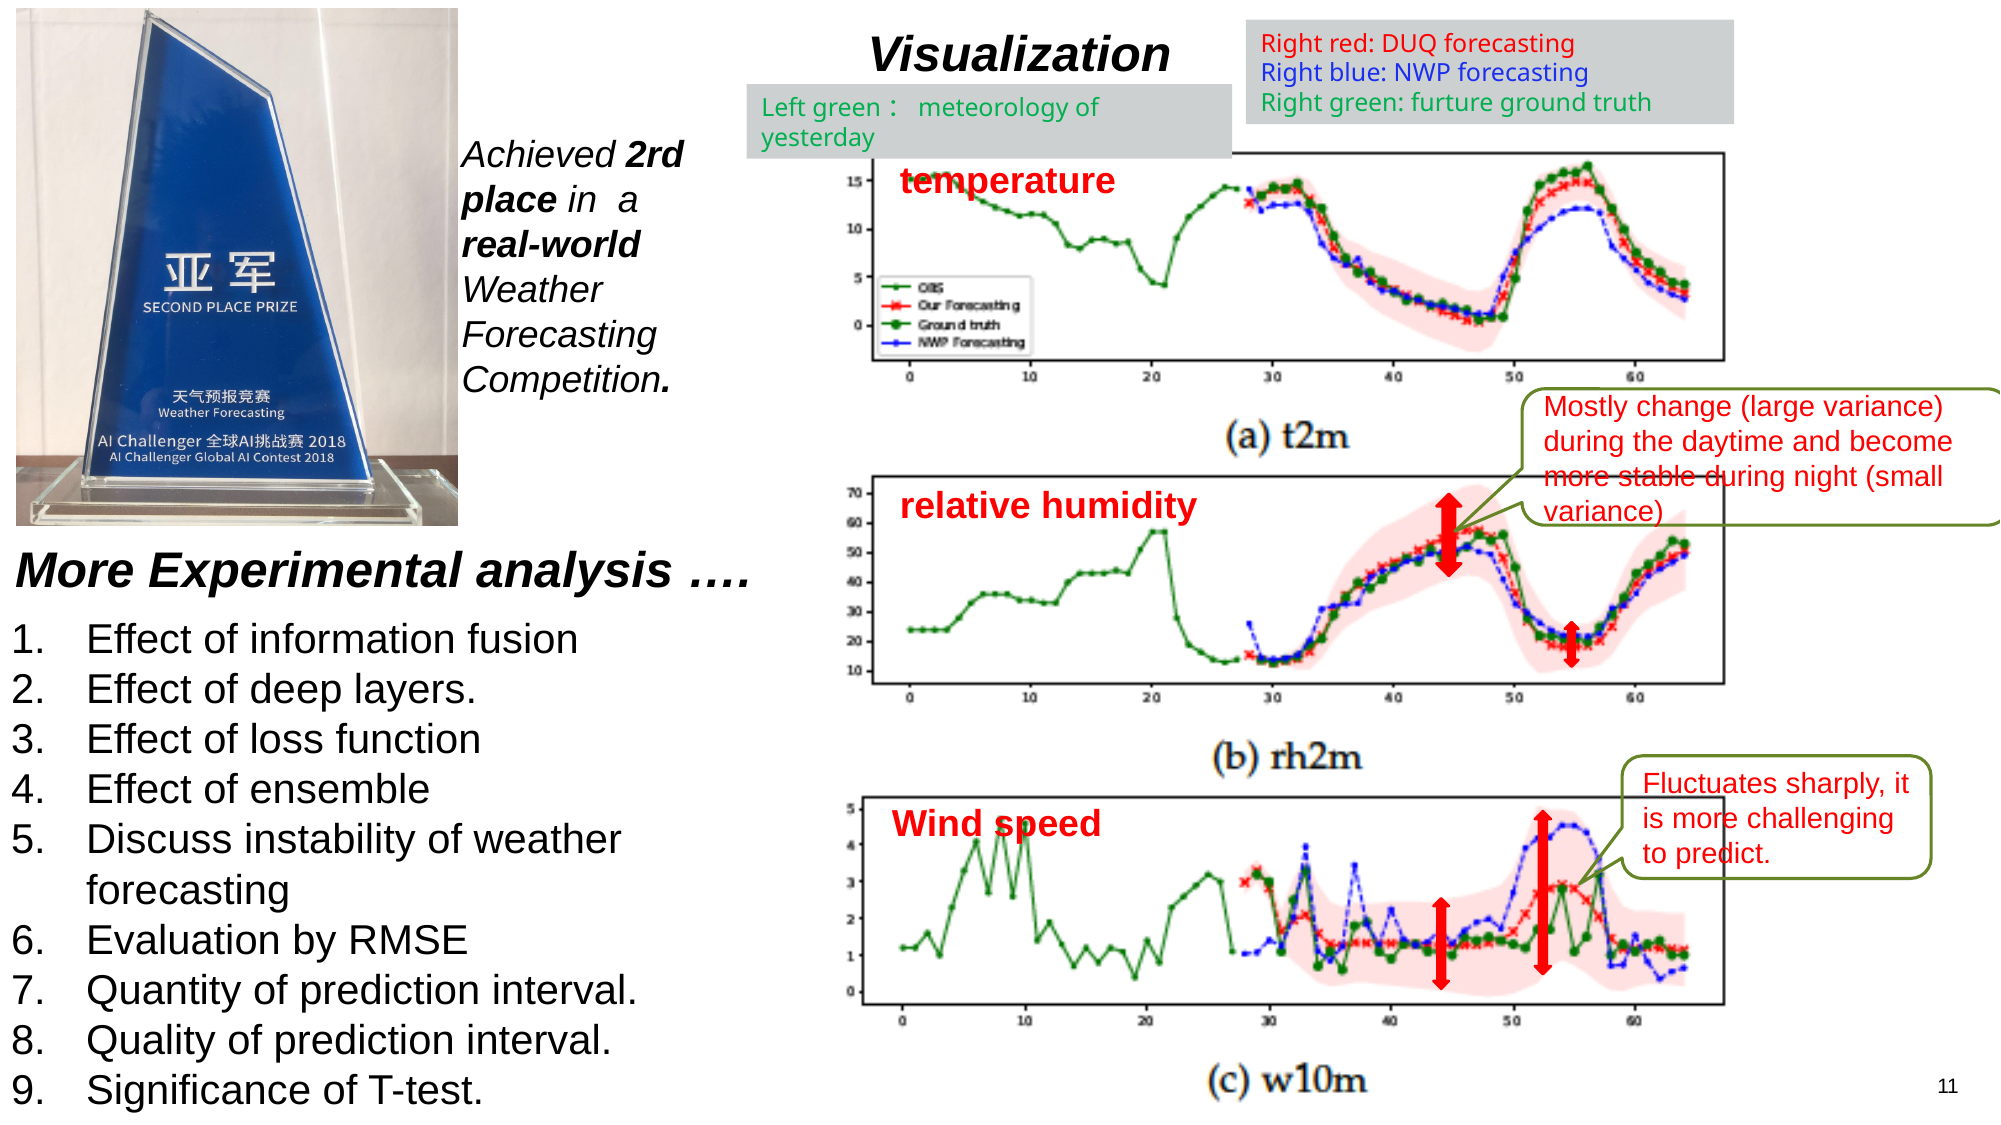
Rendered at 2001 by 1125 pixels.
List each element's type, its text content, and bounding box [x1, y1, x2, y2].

text_box [722, 72, 1233, 119]
text_box Fluctuates sharply, it is more challenging to predict. [1758, 754, 1933, 880]
text_box Achieved 2rd place in a real-world Weather Forecasting Competition. [459, 122, 701, 408]
slide_number 11 [1883, 1055, 1974, 1116]
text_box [817, 128, 1758, 1120]
text_box Effect of information fusion Effect of deep layers. Effect of loss function Effect of ensemble Discuss instability of weather forecasting Evaluation by RMSE Quantity of prediction interval. Quality of prediction interval. Significance of T-test. [0, 623, 666, 1120]
text_box Right red: DUQ forecasting Right blue: NWP forecasting Right green: furture ground truth [1245, 19, 1735, 125]
text_box Left green：meteorology of yesterday [746, 84, 1233, 159]
text_box More Experimental analysis …. [0, 529, 810, 623]
picture [16, 8, 459, 526]
text_box Mostly change (large variance) during the daytime and become more stable during night (small variance) [1758, 387, 2000, 527]
text_box Visualization [852, 14, 1239, 107]
